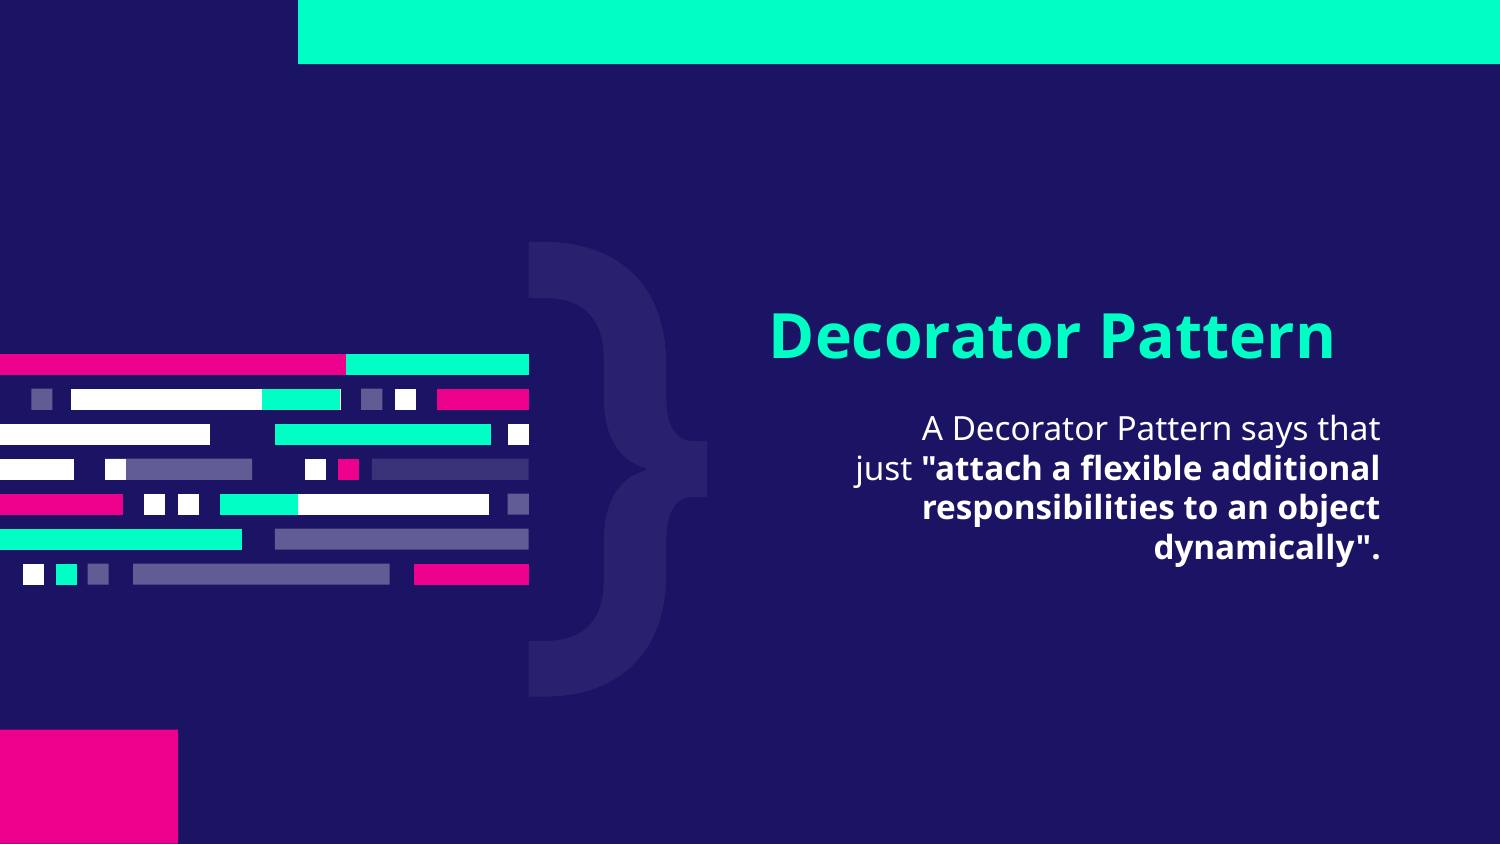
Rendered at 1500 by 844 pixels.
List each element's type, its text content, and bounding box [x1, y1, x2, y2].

title Decorator Pattern [704, 281, 1402, 391]
list A Decorator Pattern says that just "attach a flexible additional responsibilities to an object dynamically". [751, 391, 1397, 742]
